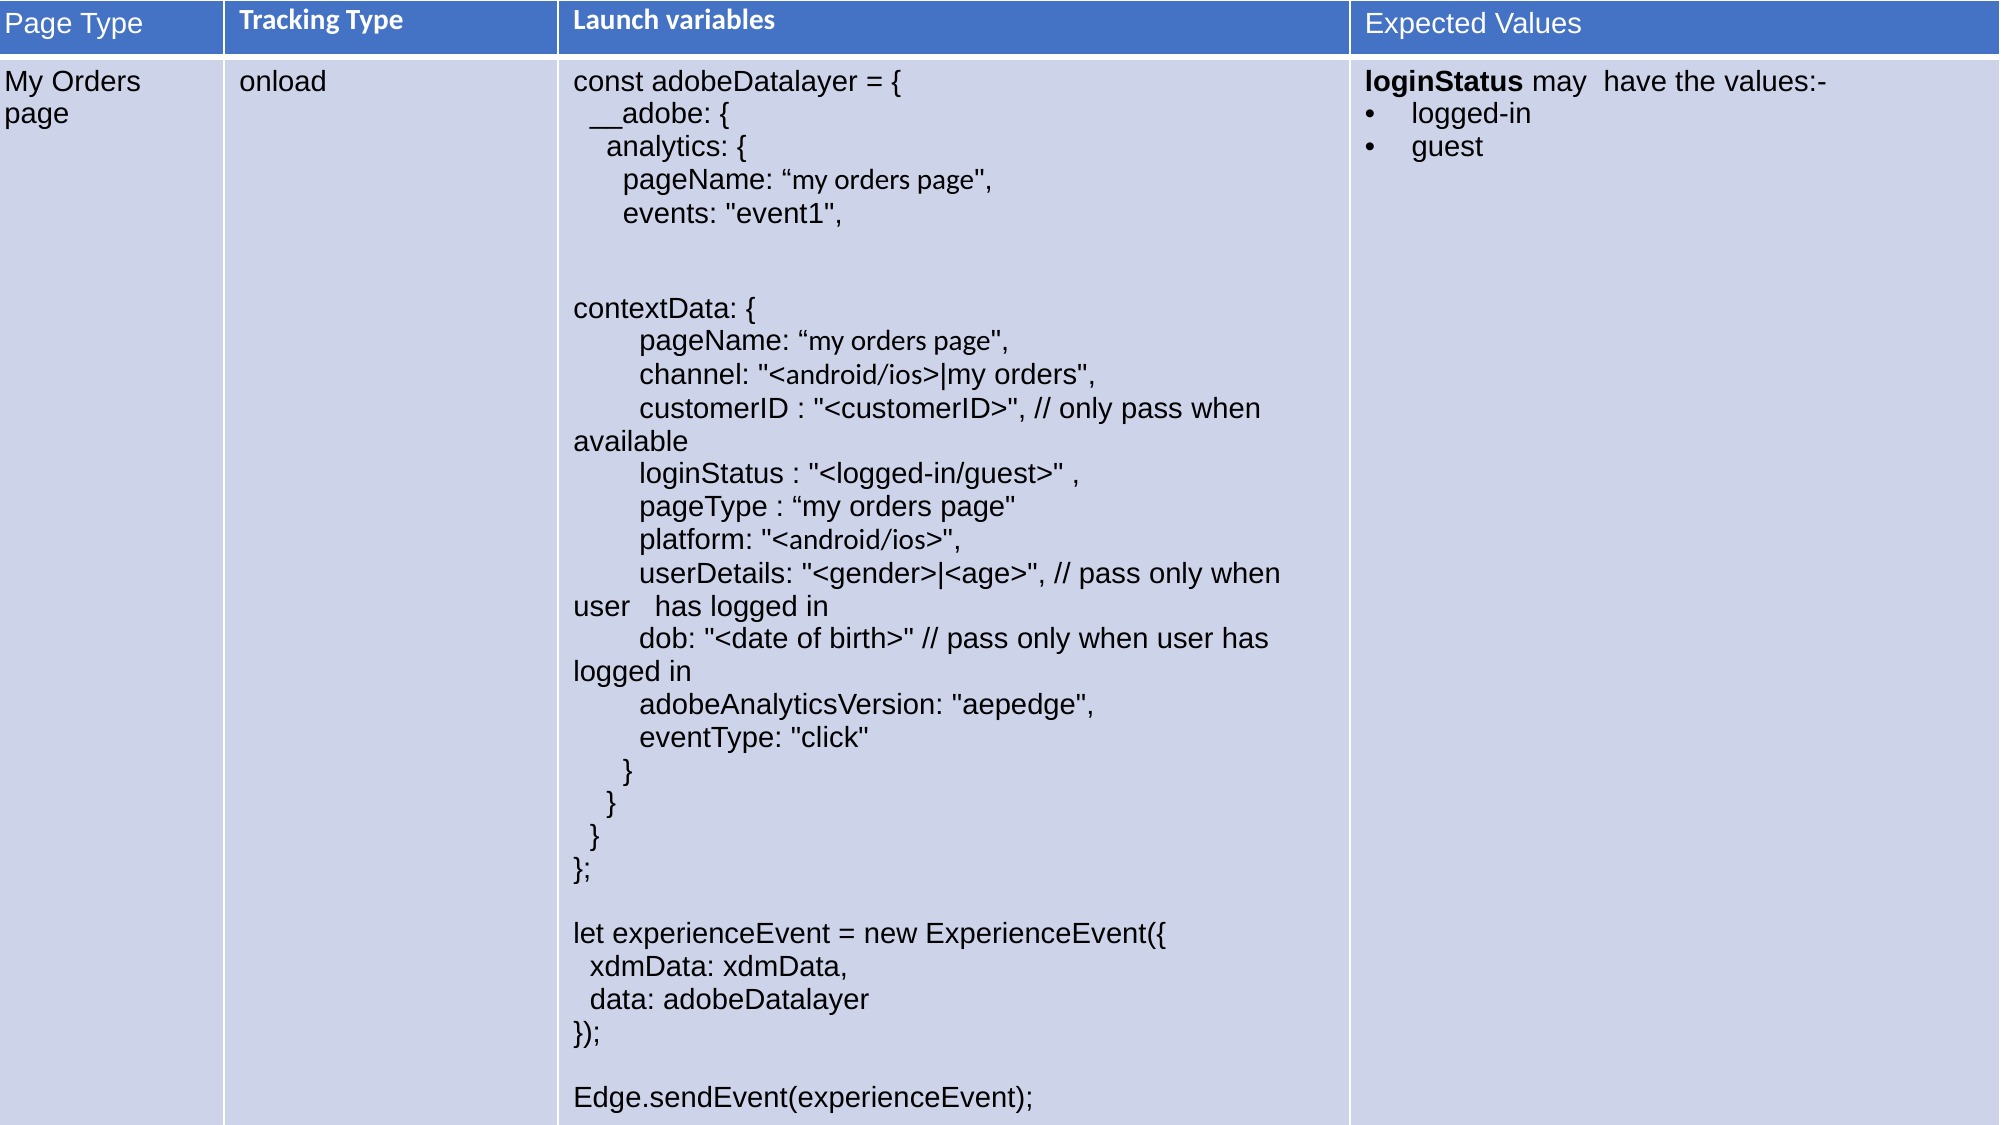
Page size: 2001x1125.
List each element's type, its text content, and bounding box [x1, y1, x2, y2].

table_cell onload [225, 60, 557, 1125]
table_cell loginStatus may have the values:- logged-in guest [1351, 60, 1999, 1125]
table_header Tracking Type [225, 1, 557, 54]
table_cell My Orders page [0, 60, 223, 1125]
table_header Launch variables [559, 1, 1349, 54]
table_cell const adobeDatalayer = { __adobe: { analytics: { pageName: “my orders page", events: "event1", contextData: { pageName: “my orders page", channel: "<android/ios>|my orders", customerID : "<customerID>", // only pass when available loginStatus : "<logged-in/guest>" , pageType : “my orders page" platform: "<android/ios>", userDetails: "<gender>|<age>", // pass only when user has logged in dob: "<date of birth>" // pass only when user has logged in adobeAnalyticsVersion: "aepedge", eventType: "click" } } } }; let experienceEvent = new ExperienceEvent({ xdmData: xdmData, data: adobeDatalayer }); Edge.sendEvent(experienceEvent); [559, 60, 1349, 1125]
table_header Page Type [0, 1, 223, 54]
table_header Expected Values [1351, 1, 1999, 54]
